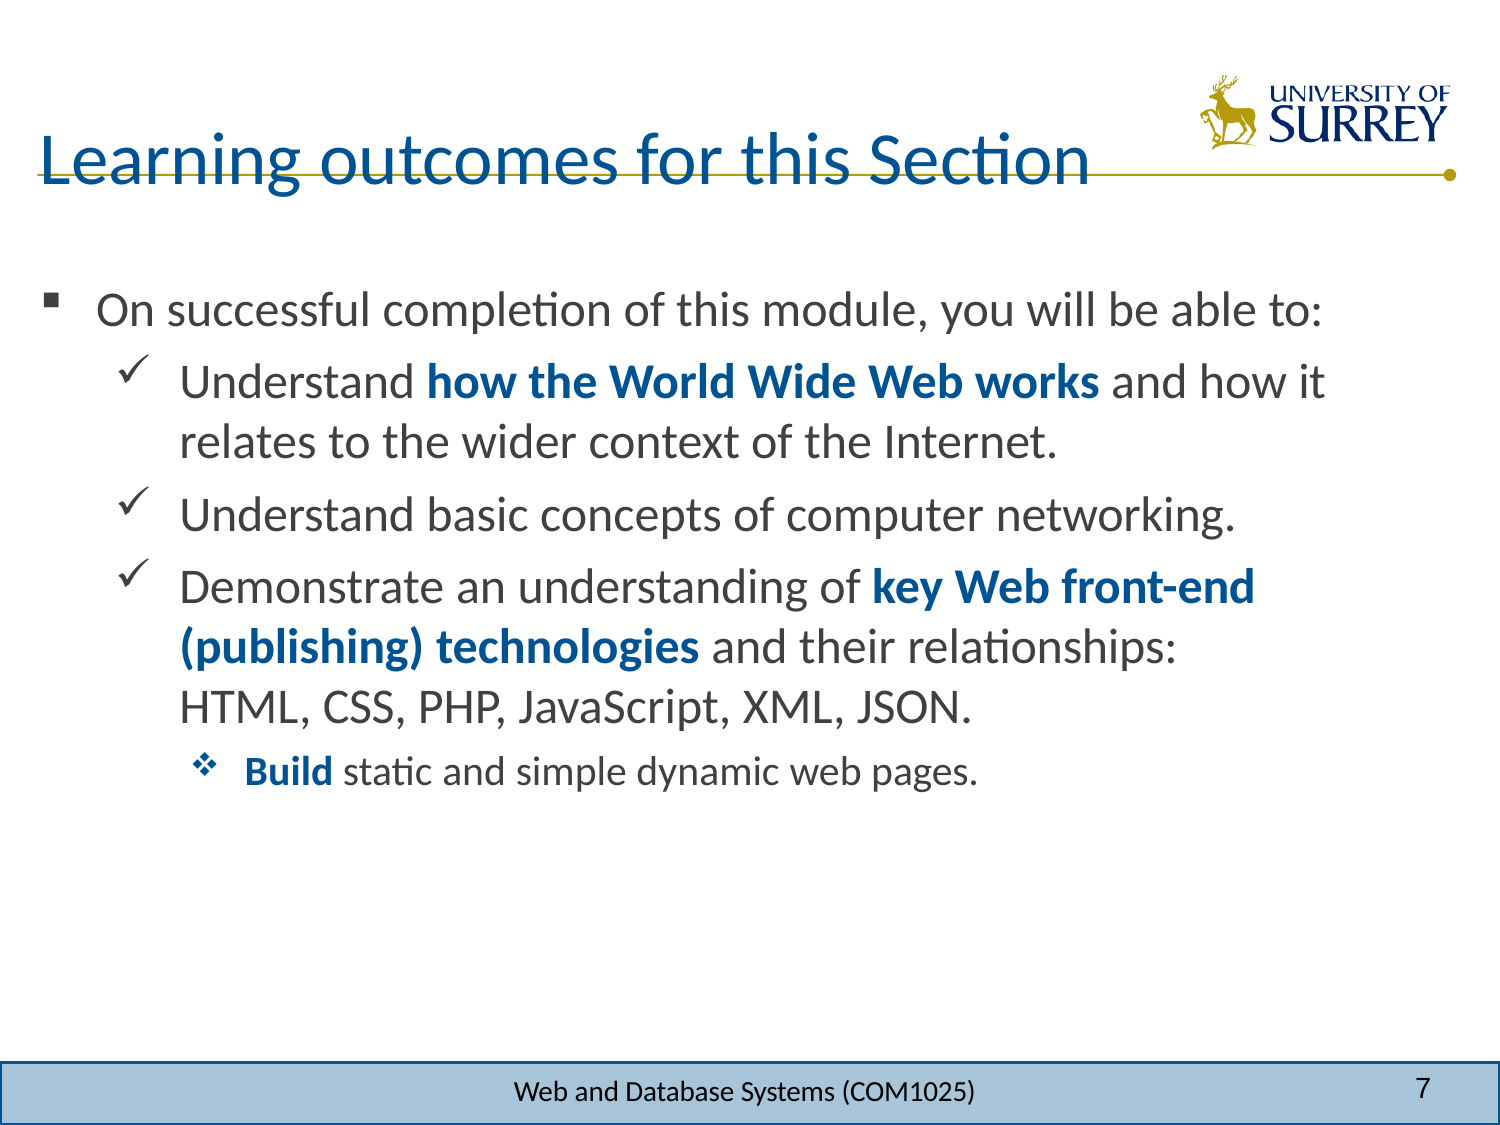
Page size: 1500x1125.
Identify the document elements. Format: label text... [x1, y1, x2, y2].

list On successful completion of this module, you will be able to: Understand how the World Wide Web works and how it relates to the wider context of the Internet. Understand basic concepts of computer networking. Demonstrate an understanding of key Web front-end (publishing) technologies and their relationships: HTML, CSS, PHP, JavaScript, XML, JSON. Build static and simple dynamic web pages. [37, 262, 1433, 915]
title Learning outcomes for this Section [37, 70, 1184, 262]
footer Web and Database Systems (COM1025) [511, 1077, 985, 1125]
picture [1200, 75, 1450, 150]
slide_number 7 [1408, 1069, 1456, 1125]
